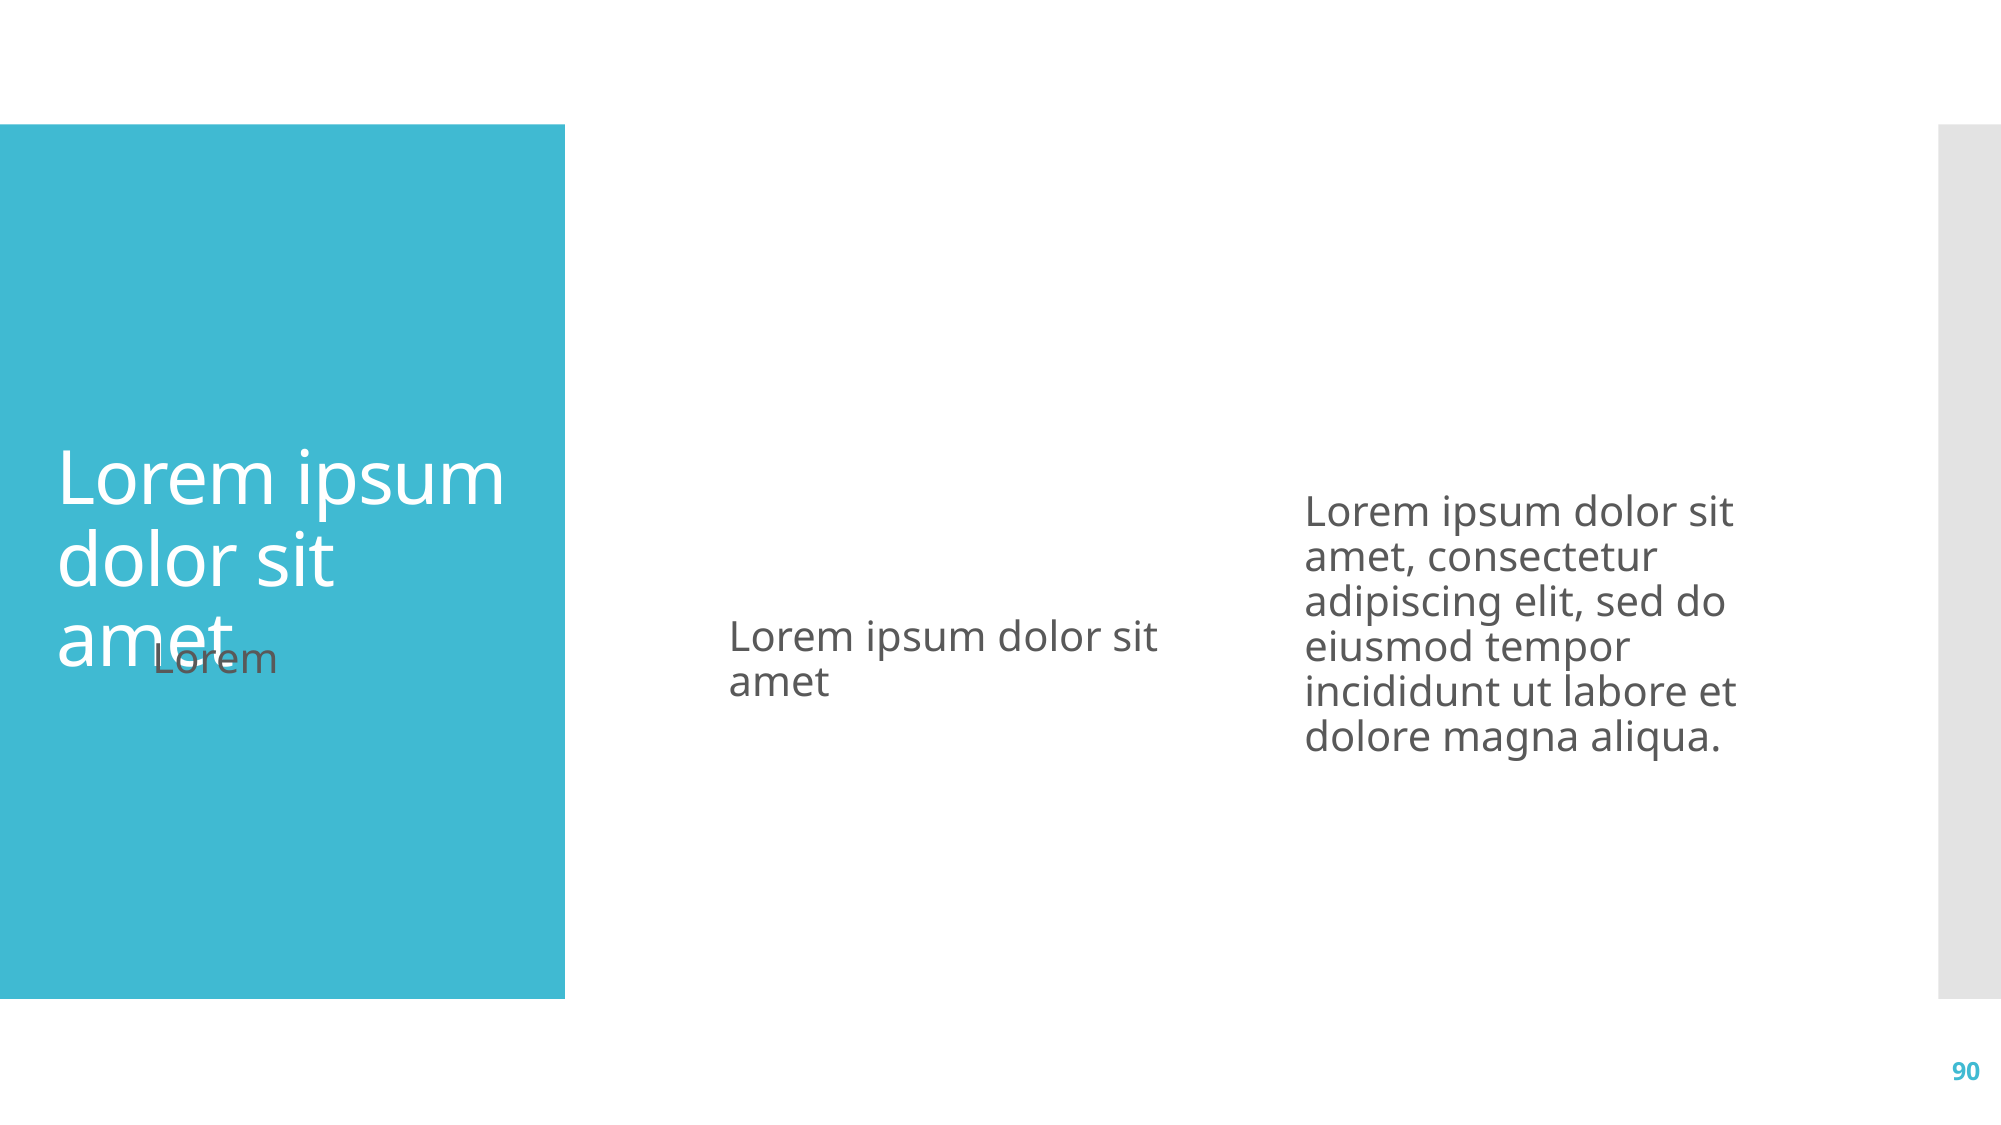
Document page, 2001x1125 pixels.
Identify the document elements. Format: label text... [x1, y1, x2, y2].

title Lorem ipsum dolor sit amet [41, 184, 525, 940]
slide_number 90 [1744, 1042, 1996, 1103]
list Lorem ipsum dolor sit amet, consectetur adipiscing elit, sed do eiusmod tempor incididunt ut labore et dolore magna aliqua. [1289, 303, 1793, 1017]
list Lorem [137, 303, 641, 1017]
list Lorem ipsum dolor sit amet [713, 303, 1217, 1017]
